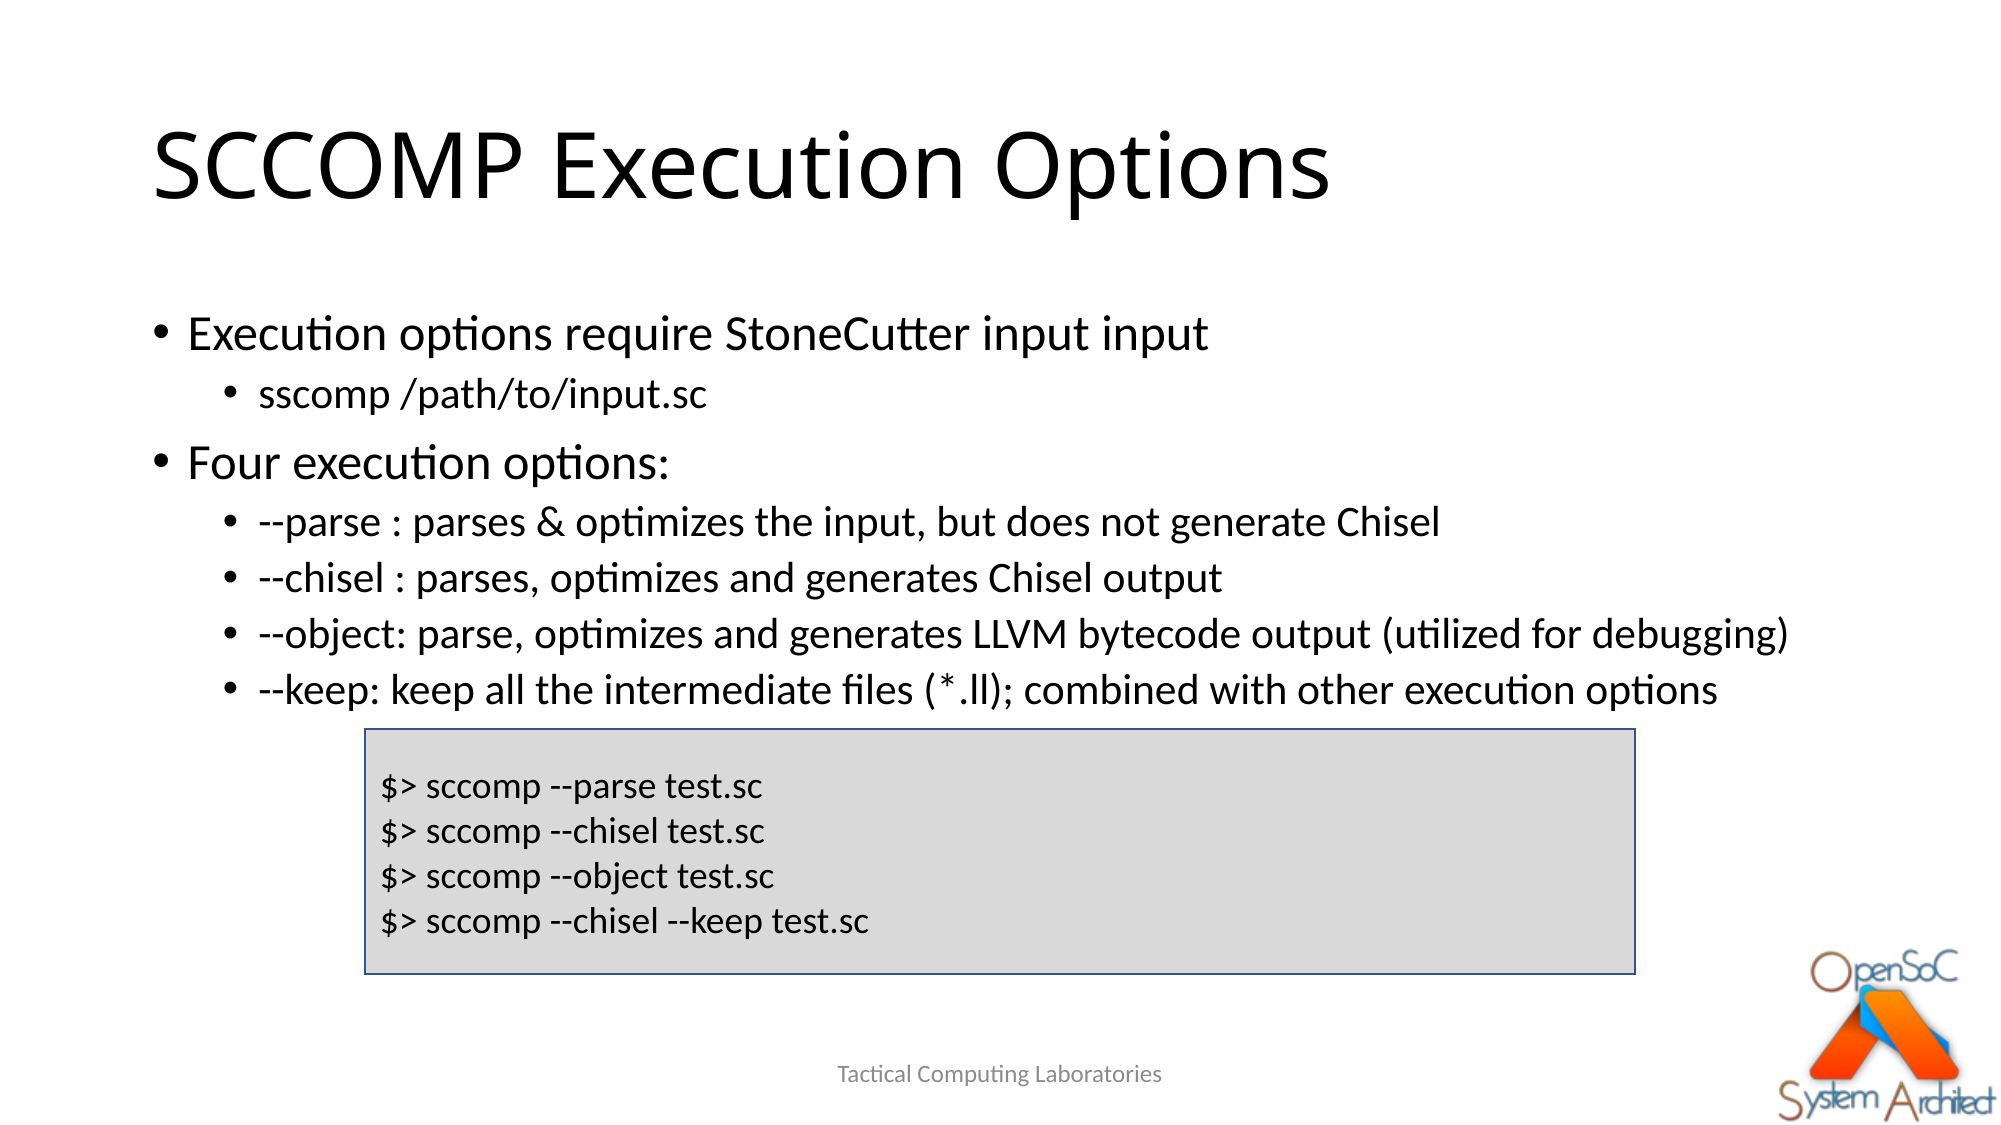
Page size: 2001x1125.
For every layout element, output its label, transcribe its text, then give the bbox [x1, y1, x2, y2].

picture [1775, 946, 2000, 1125]
footer Tactical Computing Laboratories [662, 1042, 1338, 1103]
list Execution options require StoneCutter input input sscomp /path/to/input.sc Four execution options: --parse : parses & optimizes the input, but does not generate Chisel --chisel : parses, optimizes and generates Chisel output --object: parse, optimizes and generates LLVM bytecode output (utilized for debugging) --keep: keep all the intermediate files (*.ll); combined with other execution options [137, 299, 1863, 729]
text_box $> sccomp --parse test.sc $> sccomp --chisel test.sc $> sccomp --object test.sc $> sccomp --chisel --keep test.sc [364, 728, 1636, 975]
title SCCOMP Execution Options [137, 59, 1863, 278]
